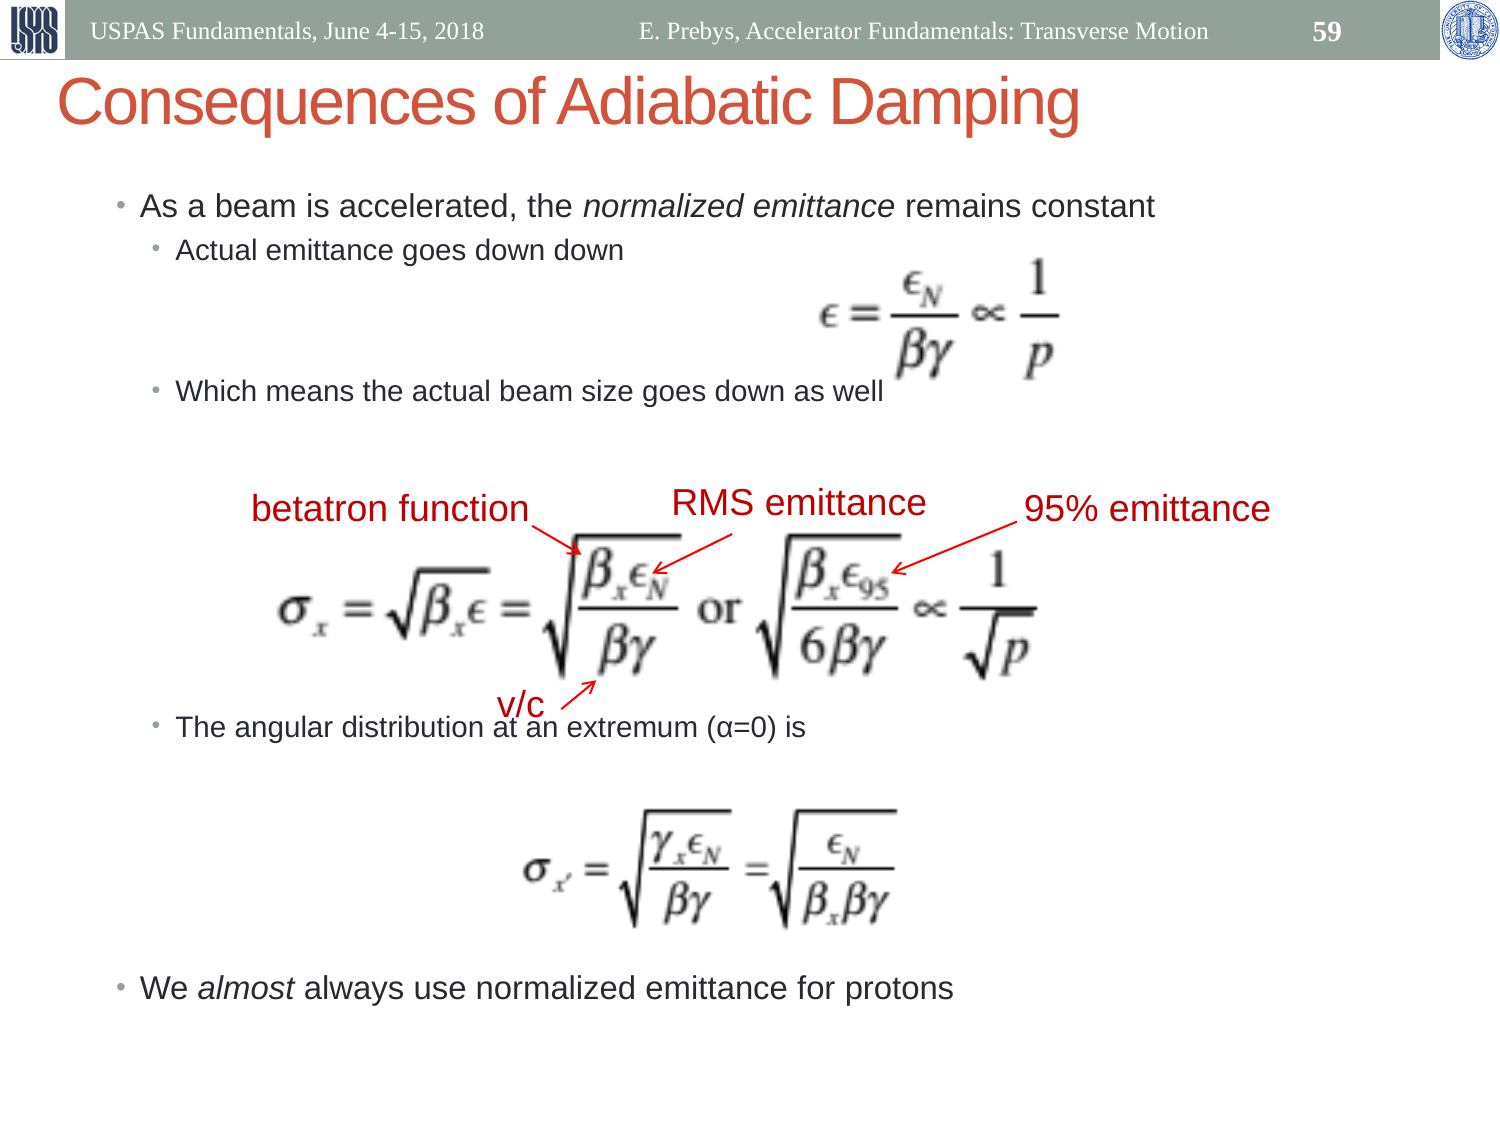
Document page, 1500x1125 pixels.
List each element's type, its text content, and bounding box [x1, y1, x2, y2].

picture [0, 0, 65, 59]
list As a beam is accelerated, the normalized emittance remains constant Actual emittance goes down down Which means the actual beam size goes down as well The angular distribution at an extremum (α=0) is We almost always use normalized emittance for protons [101, 177, 1395, 1020]
slide_number 59 [1297, 3, 1425, 57]
text_box v/c [192, 672, 560, 733]
text_box 95% emittance [1024, 476, 1376, 537]
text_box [890, 521, 1018, 574]
picture [1440, 0, 1500, 61]
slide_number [75, 3, 550, 57]
title Consequences of Adiabatic Damping [41, 48, 1335, 147]
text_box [651, 533, 733, 574]
footer E. Prebys, Accelerator Fundamentals: Transverse Motion [562, 3, 1286, 57]
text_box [560, 680, 597, 710]
text_box RMS emittance [656, 470, 1024, 522]
text_box betatron function [177, 476, 545, 536]
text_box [531, 525, 582, 555]
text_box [272, 524, 1042, 688]
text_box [518, 802, 901, 932]
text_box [813, 246, 1067, 388]
